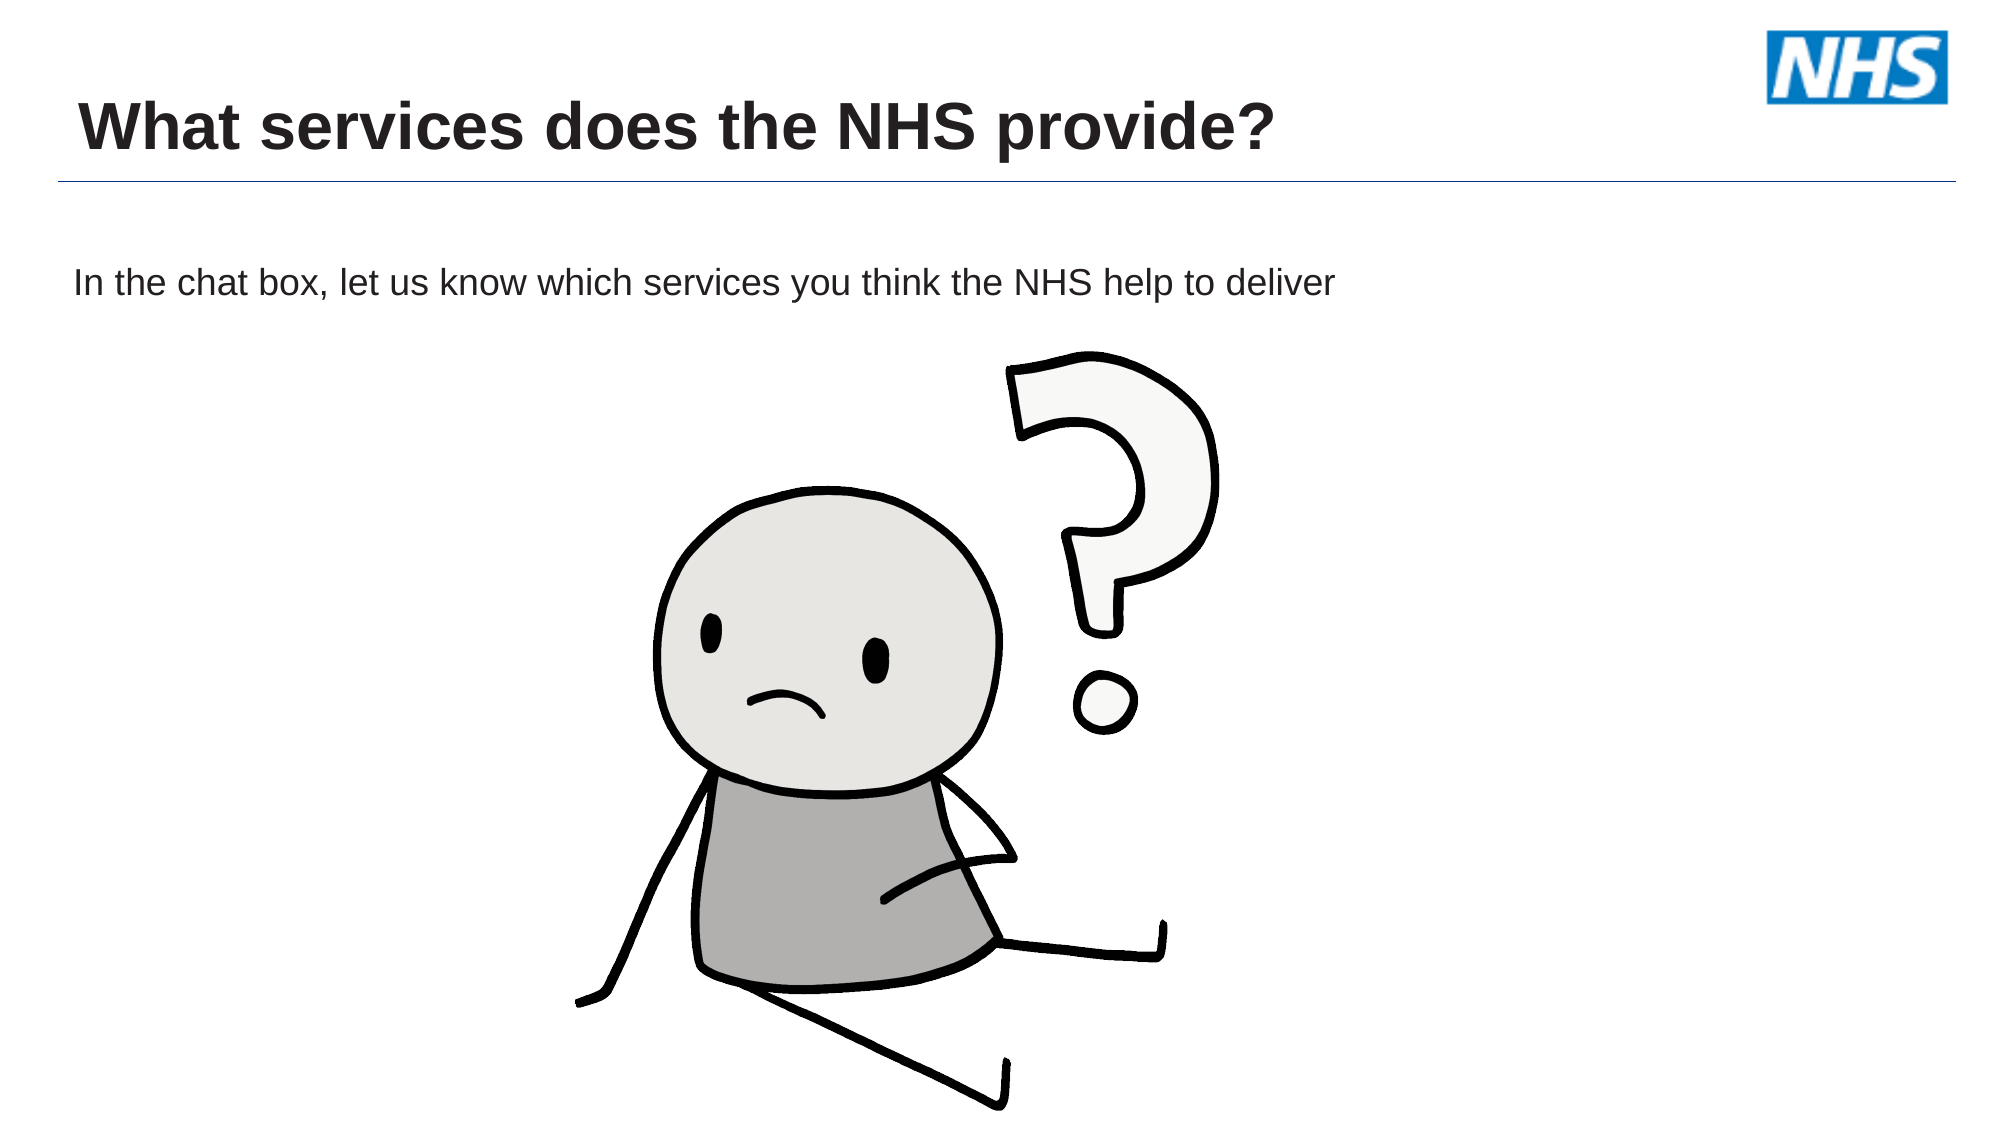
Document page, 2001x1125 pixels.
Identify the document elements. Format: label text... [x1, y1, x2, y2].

picture [1759, 29, 1957, 107]
text_box In the chat box, let us know which services you think the NHS help to deliver [58, 250, 1800, 401]
text_box What services does the NHS provide? [63, 76, 1294, 171]
picture [543, 302, 1265, 1125]
